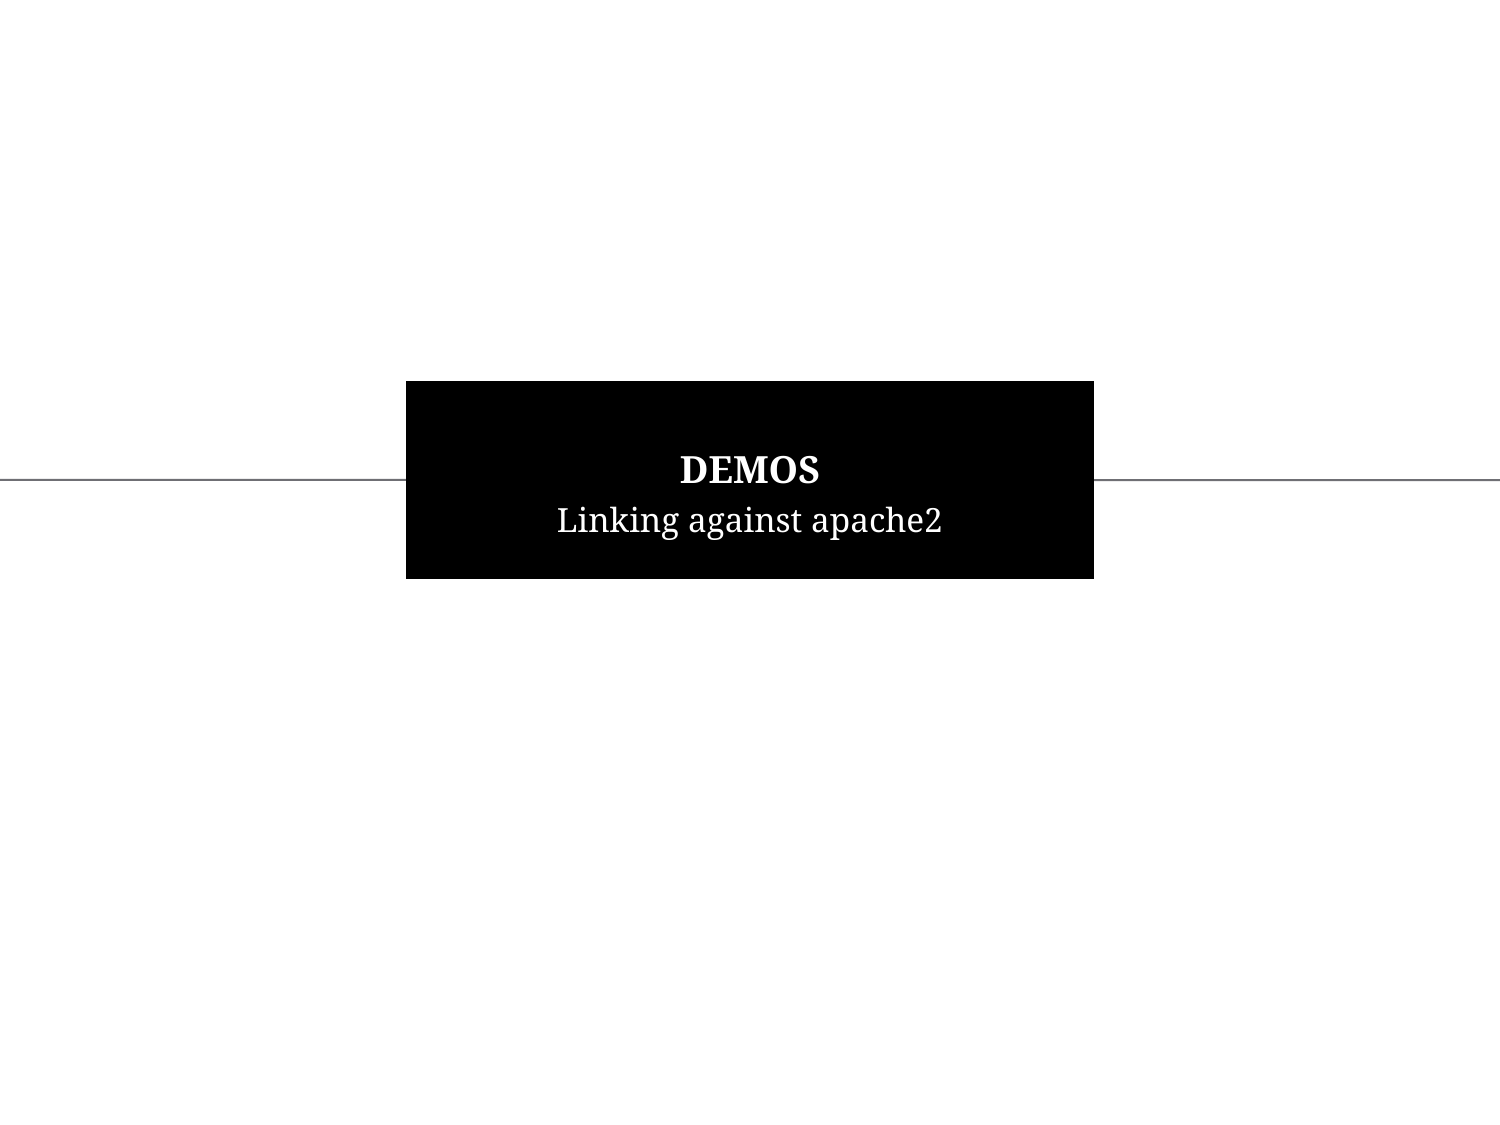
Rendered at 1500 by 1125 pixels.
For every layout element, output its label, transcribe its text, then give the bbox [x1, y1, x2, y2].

text_box Linking against apache2 [420, 499, 1080, 570]
text_box DEMOS [420, 393, 1080, 492]
